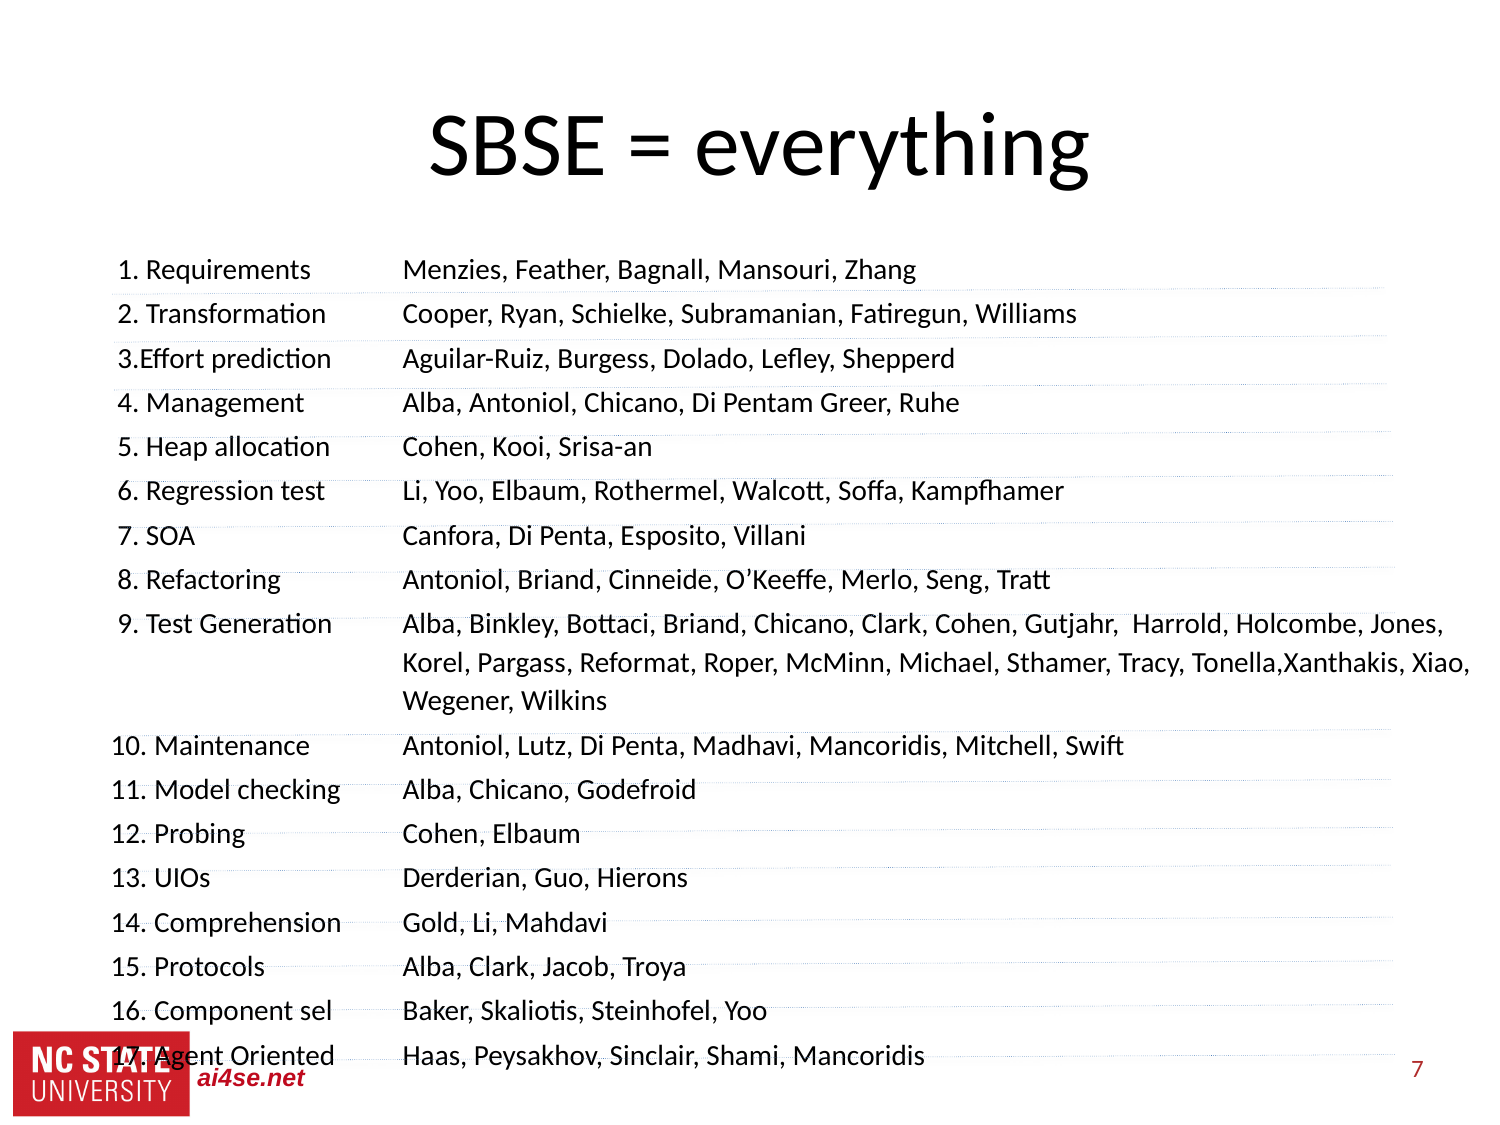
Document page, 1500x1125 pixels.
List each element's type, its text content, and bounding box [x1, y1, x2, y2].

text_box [114, 383, 1388, 391]
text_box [118, 864, 1392, 872]
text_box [118, 729, 1392, 737]
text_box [120, 916, 1394, 924]
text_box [120, 827, 1394, 834]
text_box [114, 335, 1388, 343]
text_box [112, 287, 1386, 295]
list 1. Requirements Menzies, Feather, Bagnall, Mansouri, Zhang 2. Transformation Cooper, Ryan, Schielke, Subramanian, Fatiregun, Williams 3.Effort prediction Aguilar-Ruiz, Burgess, Dolado, Lefley, Shepperd 4. Management Alba, Antoniol, Chicano, Di Pentam Greer, Ruhe 5. Heap allocation Cohen, Kooi, Srisa-an 6. Regression test Li, Yoo, Elbaum, Rothermel, Walcott, Soffa, Kampfhamer 7. SOA Canfora, Di Penta, Esposito, Villani 8. Refactoring Antoniol, Briand, Cinneide, O’Keeffe, Merlo, Seng, Tratt 9. Test Generation Alba, Binkley, Bottaci, Briand, Chicano, Clark, Cohen, Gutjahr, Harrold, Holcombe, Jones, Korel, Pargass, Reformat, Roper, McMinn, Michael, Sthamer, Tracy, Tonella,Xanthakis, Xiao, Wegener, Wilkins 10. Maintenance Antoniol, Lutz, Di Penta, Madhavi, Mancoridis, Mitchell, Swift 11. Model checking Alba, Chicano, Godefroid 12. Probing Cohen, Elbaum 13. UIOs Derderian, Guo, Hierons 14. Comprehension Gold, Li, Mahdavi 15. Protocols Alba, Clark, Jacob, Troya 16. Component sel Baker, Skaliotis, Steinhofel, Yoo 17. Agent Oriented Haas, Peysakhov, Sinclair, Shami, Mancoridis [95, 239, 1492, 1061]
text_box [120, 475, 1394, 482]
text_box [120, 520, 1394, 528]
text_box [122, 566, 1396, 574]
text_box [122, 1054, 1396, 1062]
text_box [118, 779, 1392, 787]
picture [13, 1030, 191, 1118]
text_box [120, 1004, 1394, 1012]
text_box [118, 431, 1392, 439]
title SBSE = everything [75, 45, 1425, 233]
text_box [122, 612, 1396, 620]
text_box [120, 960, 1394, 968]
